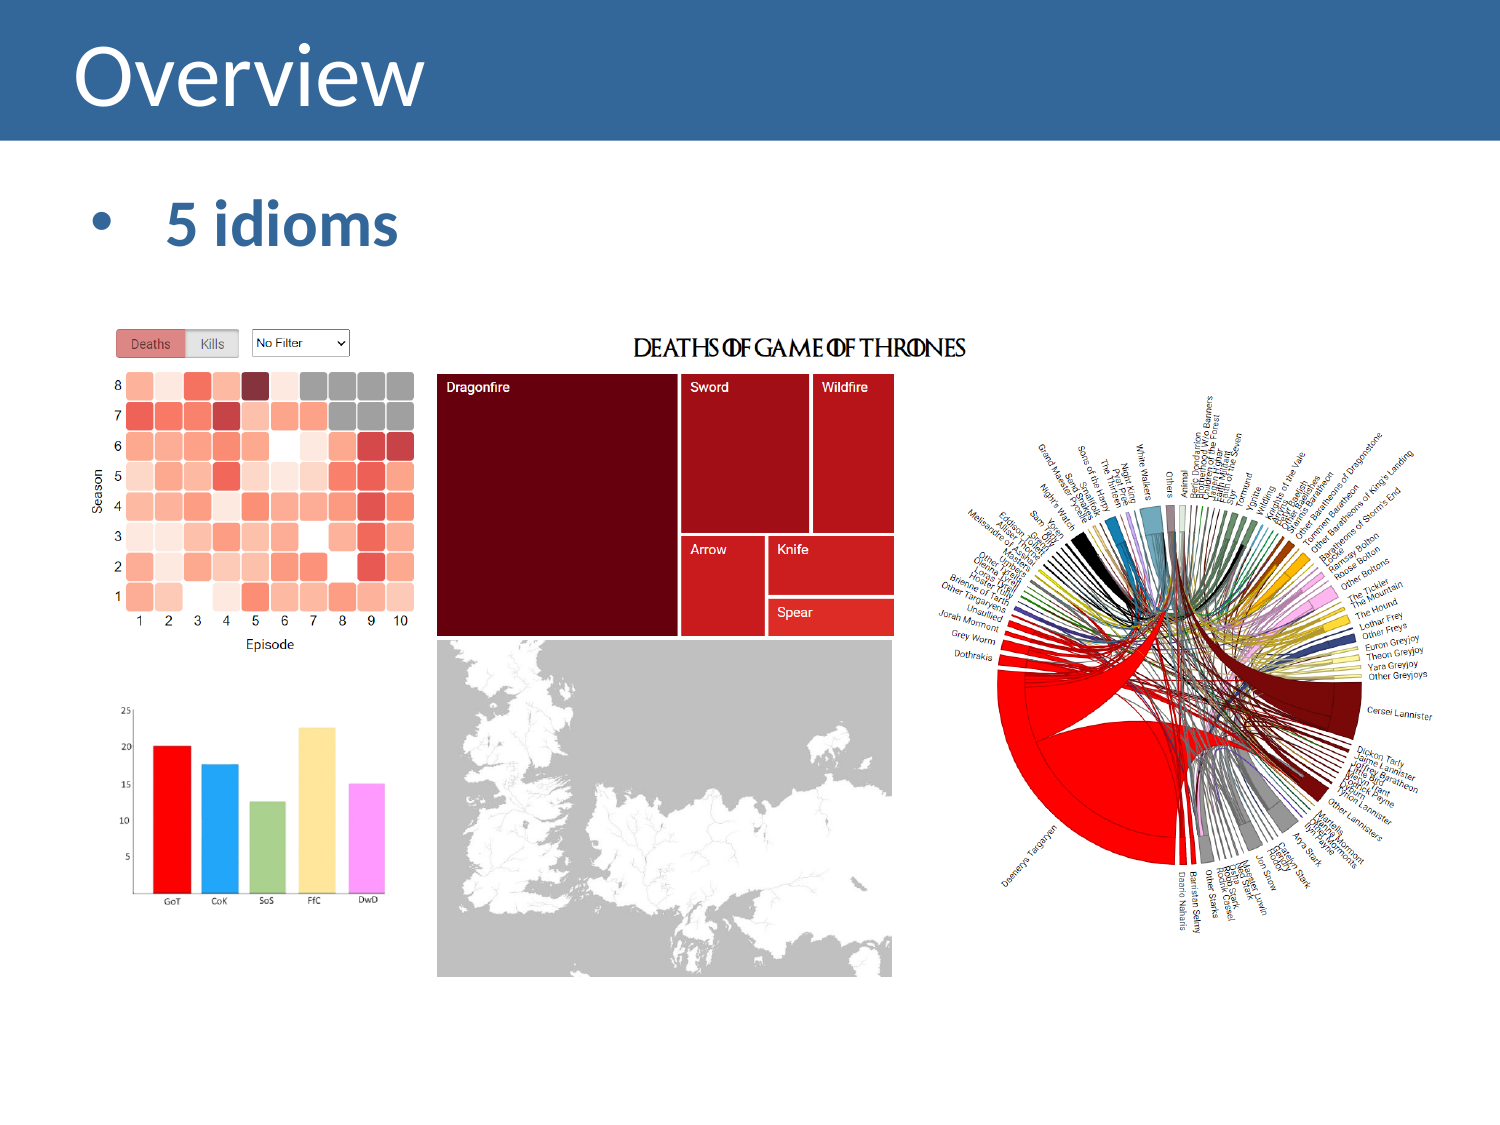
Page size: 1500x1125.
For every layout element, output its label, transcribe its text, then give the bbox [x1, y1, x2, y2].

title Overview [0, 0, 1500, 141]
picture [86, 326, 1436, 999]
list 5 idioms [75, 172, 1425, 1029]
